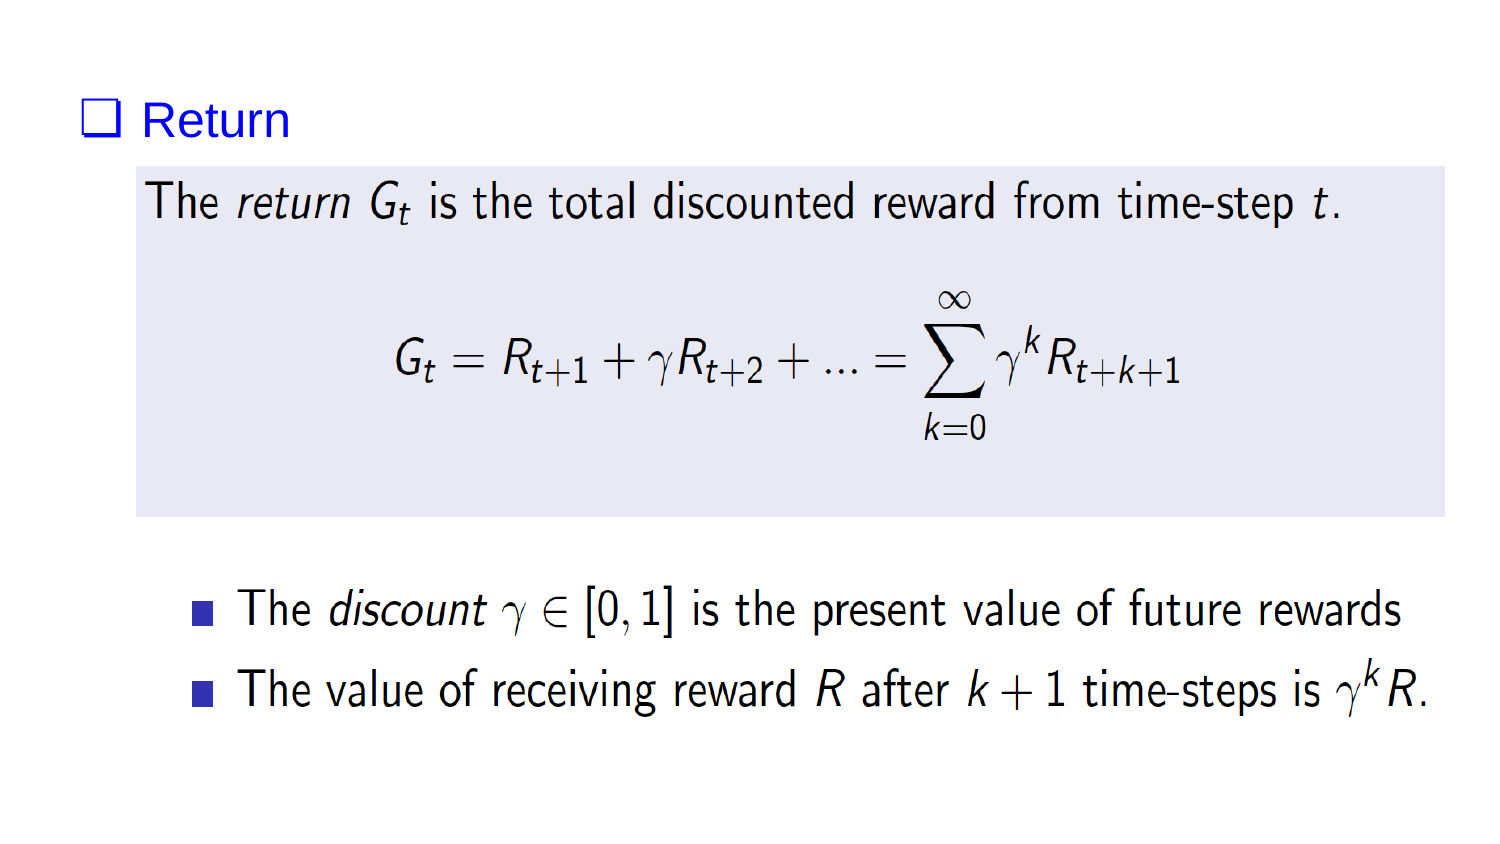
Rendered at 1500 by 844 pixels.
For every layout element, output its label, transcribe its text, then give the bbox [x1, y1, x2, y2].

picture [136, 166, 1450, 724]
title Return [51, 72, 1449, 167]
